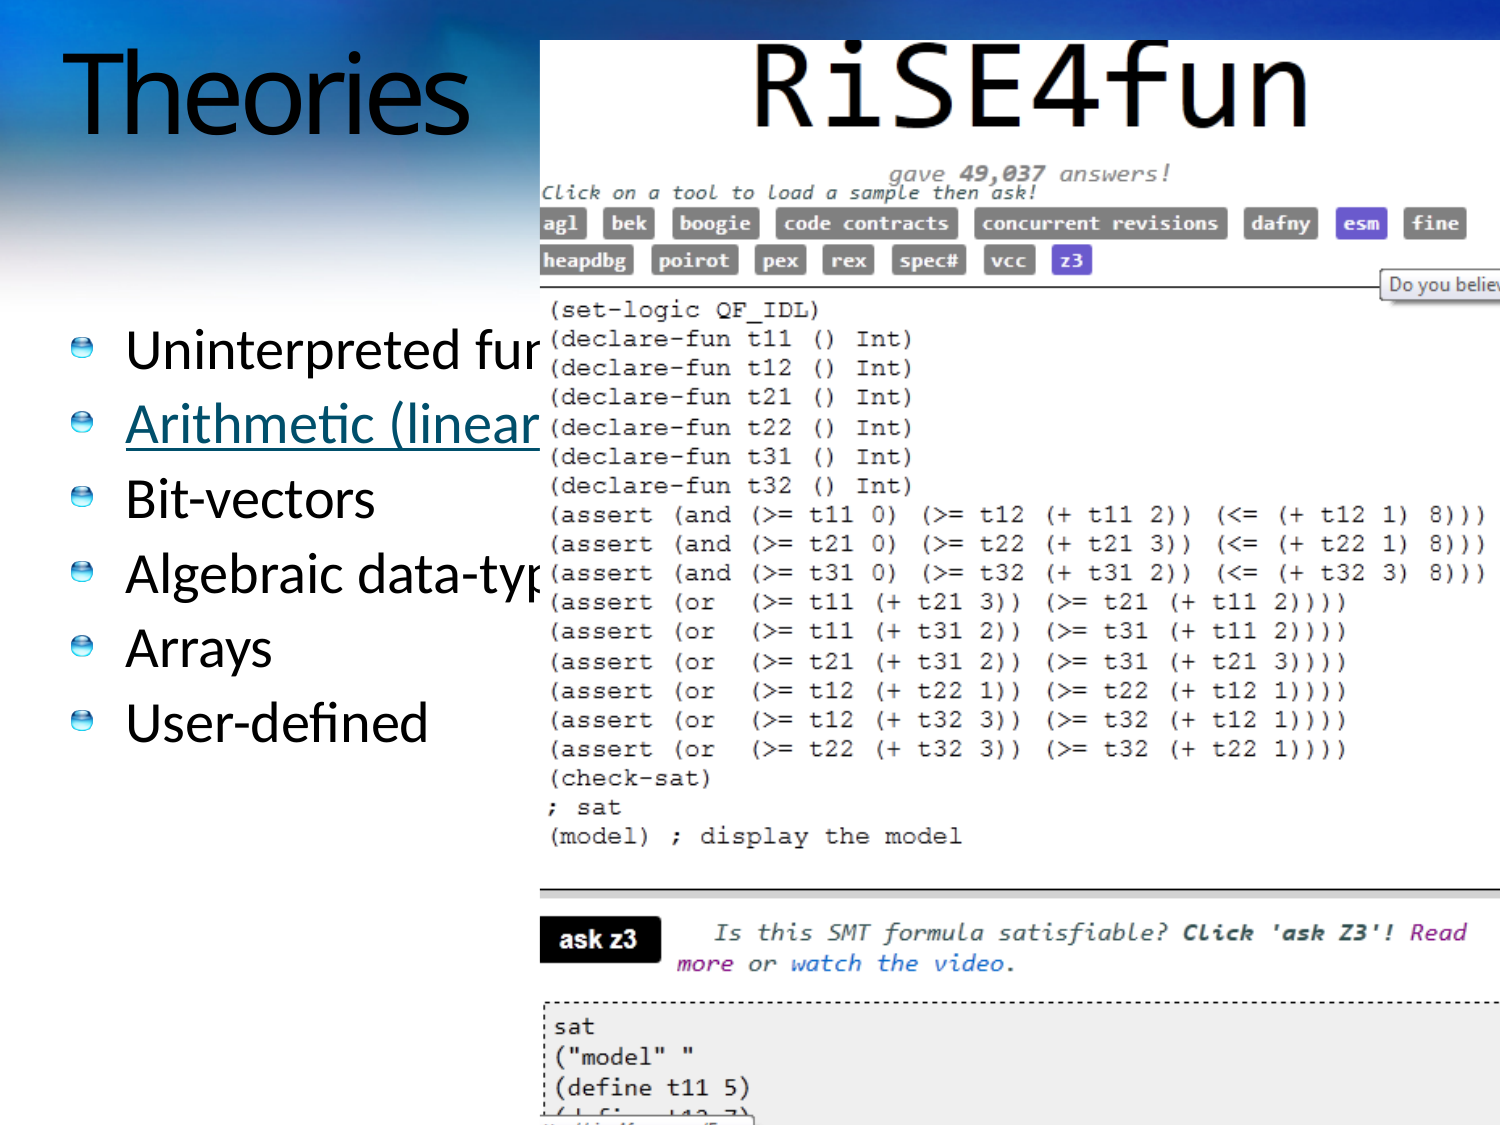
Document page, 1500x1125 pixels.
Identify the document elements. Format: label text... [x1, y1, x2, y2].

title Theories [62, 37, 1438, 161]
list Uninterpreted functions Arithmetic (linear) Bit-vectors Algebraic data-types Arrays User-defined [62, 237, 533, 846]
picture [0, 0, 1500, 1125]
